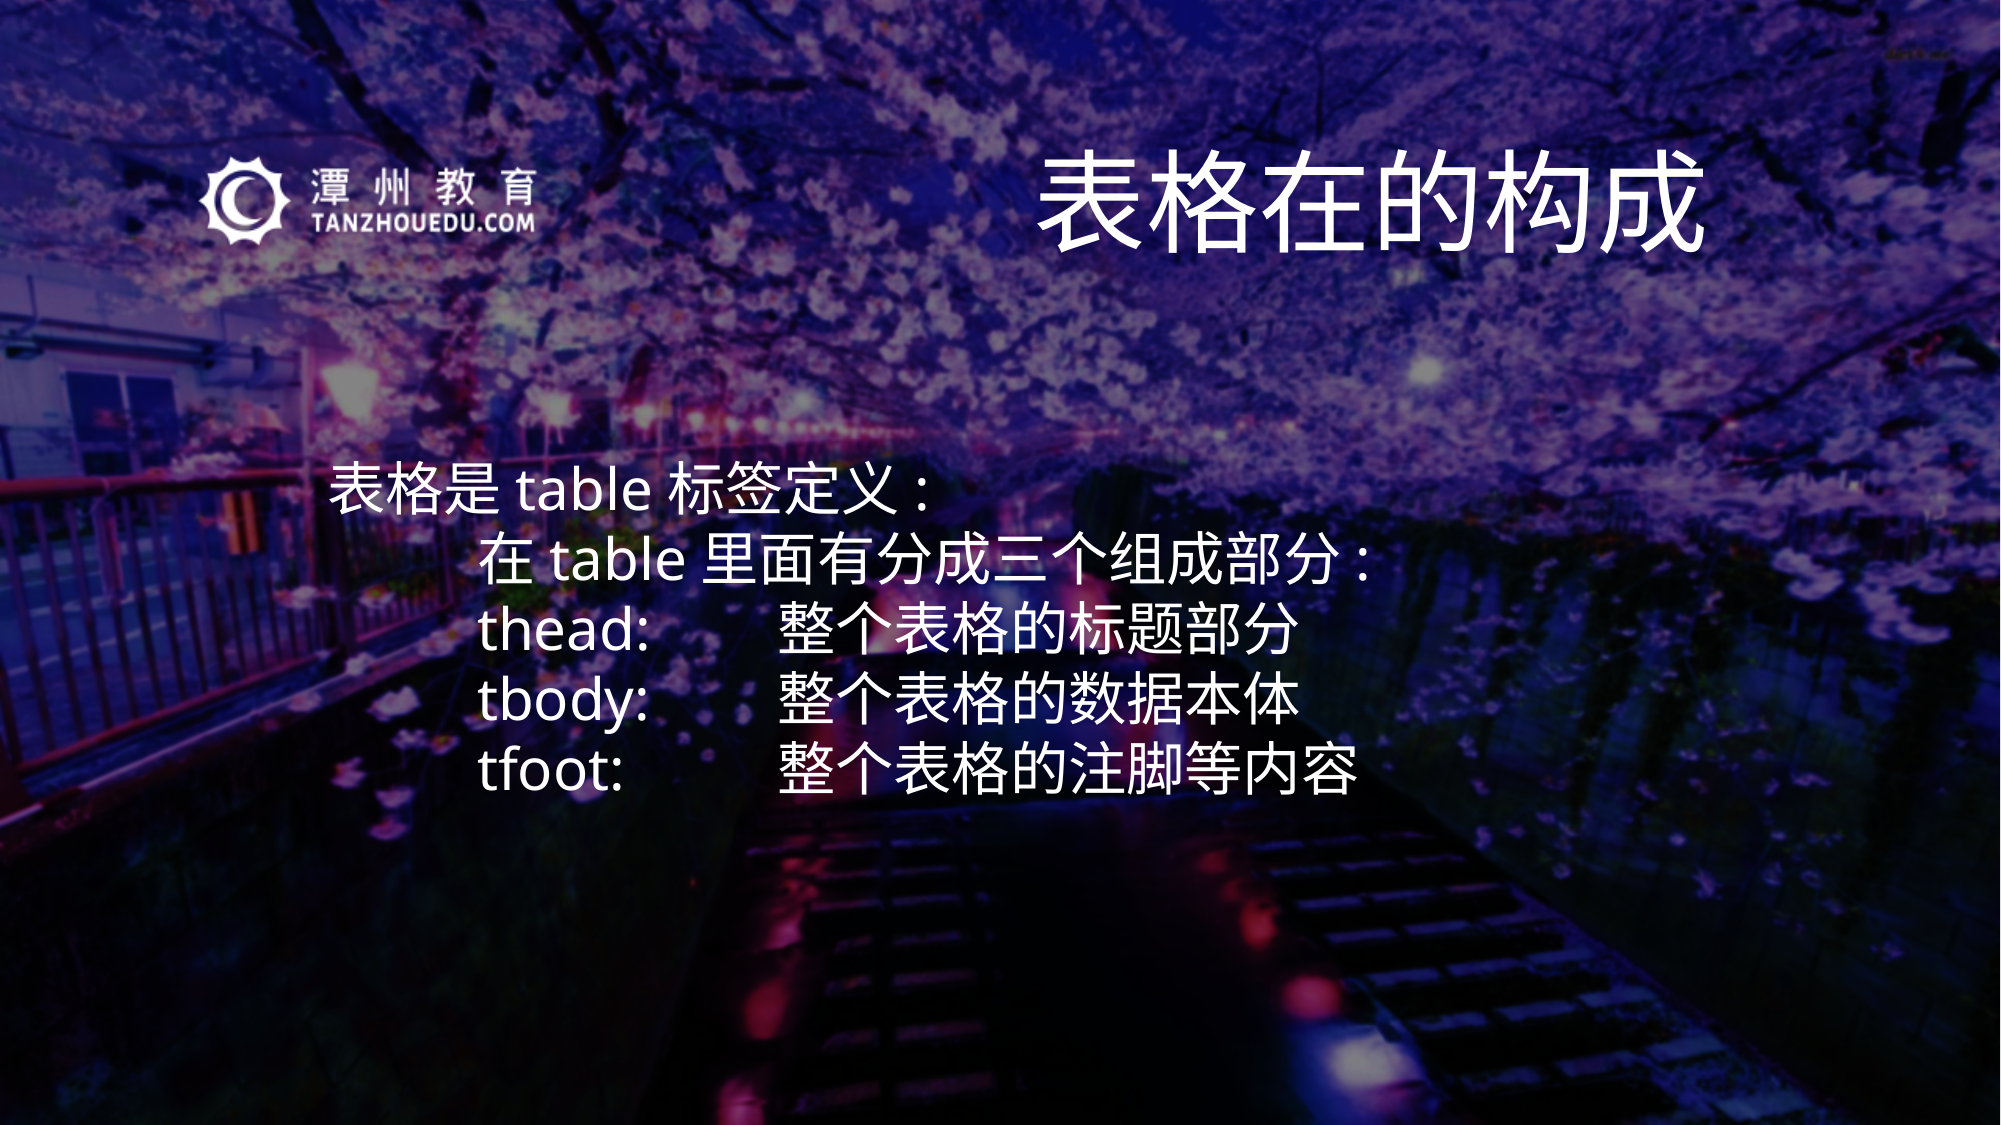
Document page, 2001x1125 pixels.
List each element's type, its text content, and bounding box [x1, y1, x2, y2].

picture [0, 0, 2001, 1125]
text_box 表格在的构成 [1018, 124, 1724, 275]
text_box 表格是table标签定义: 在table里面有分成三个组成部分: thead: 整个表格的标题部分 tbody: 整个表格的数据本体 tfoot: 整个表格的注脚等内容 [312, 444, 1884, 810]
